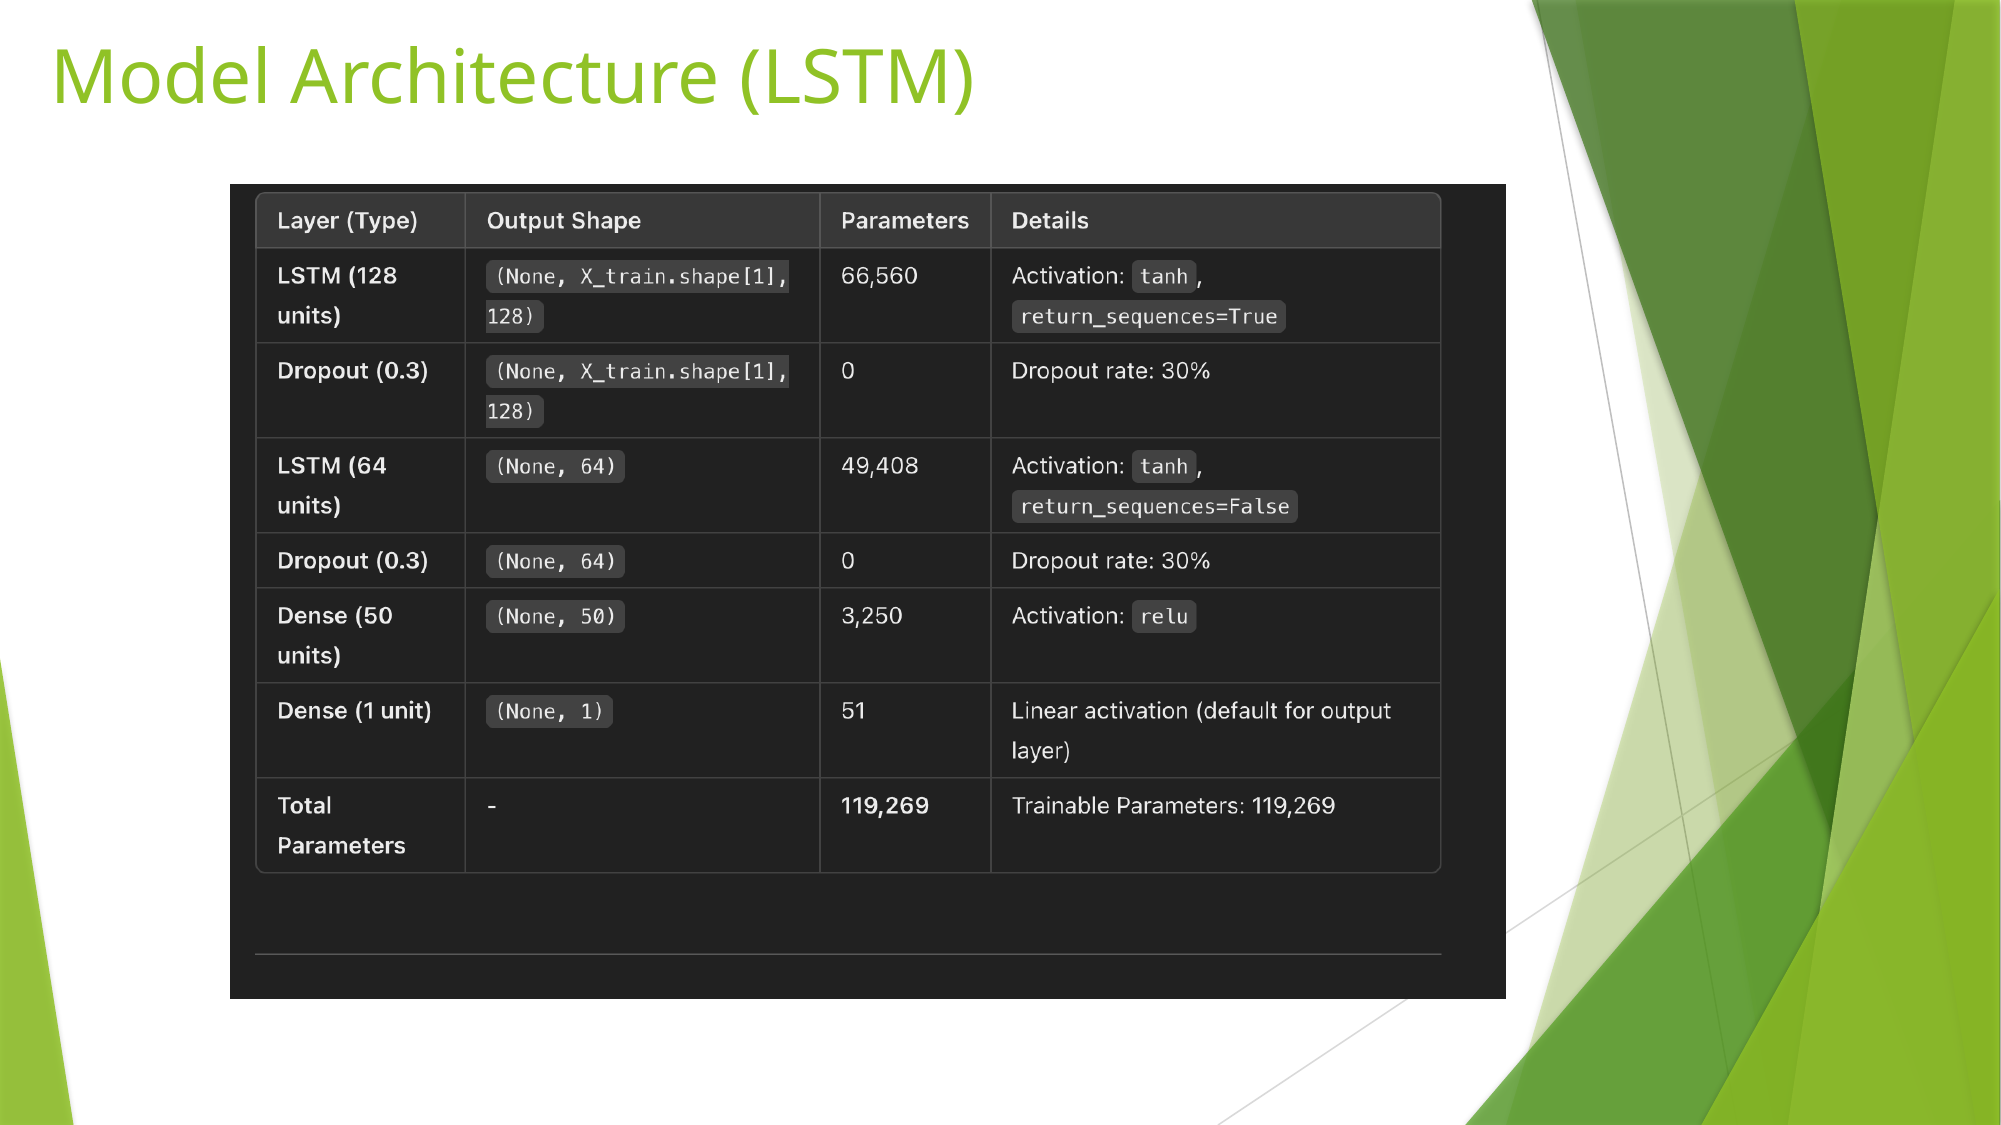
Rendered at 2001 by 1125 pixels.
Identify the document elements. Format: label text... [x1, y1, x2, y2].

picture [230, 184, 1507, 1000]
title Model Architecture (LSTM) [35, 20, 1446, 146]
